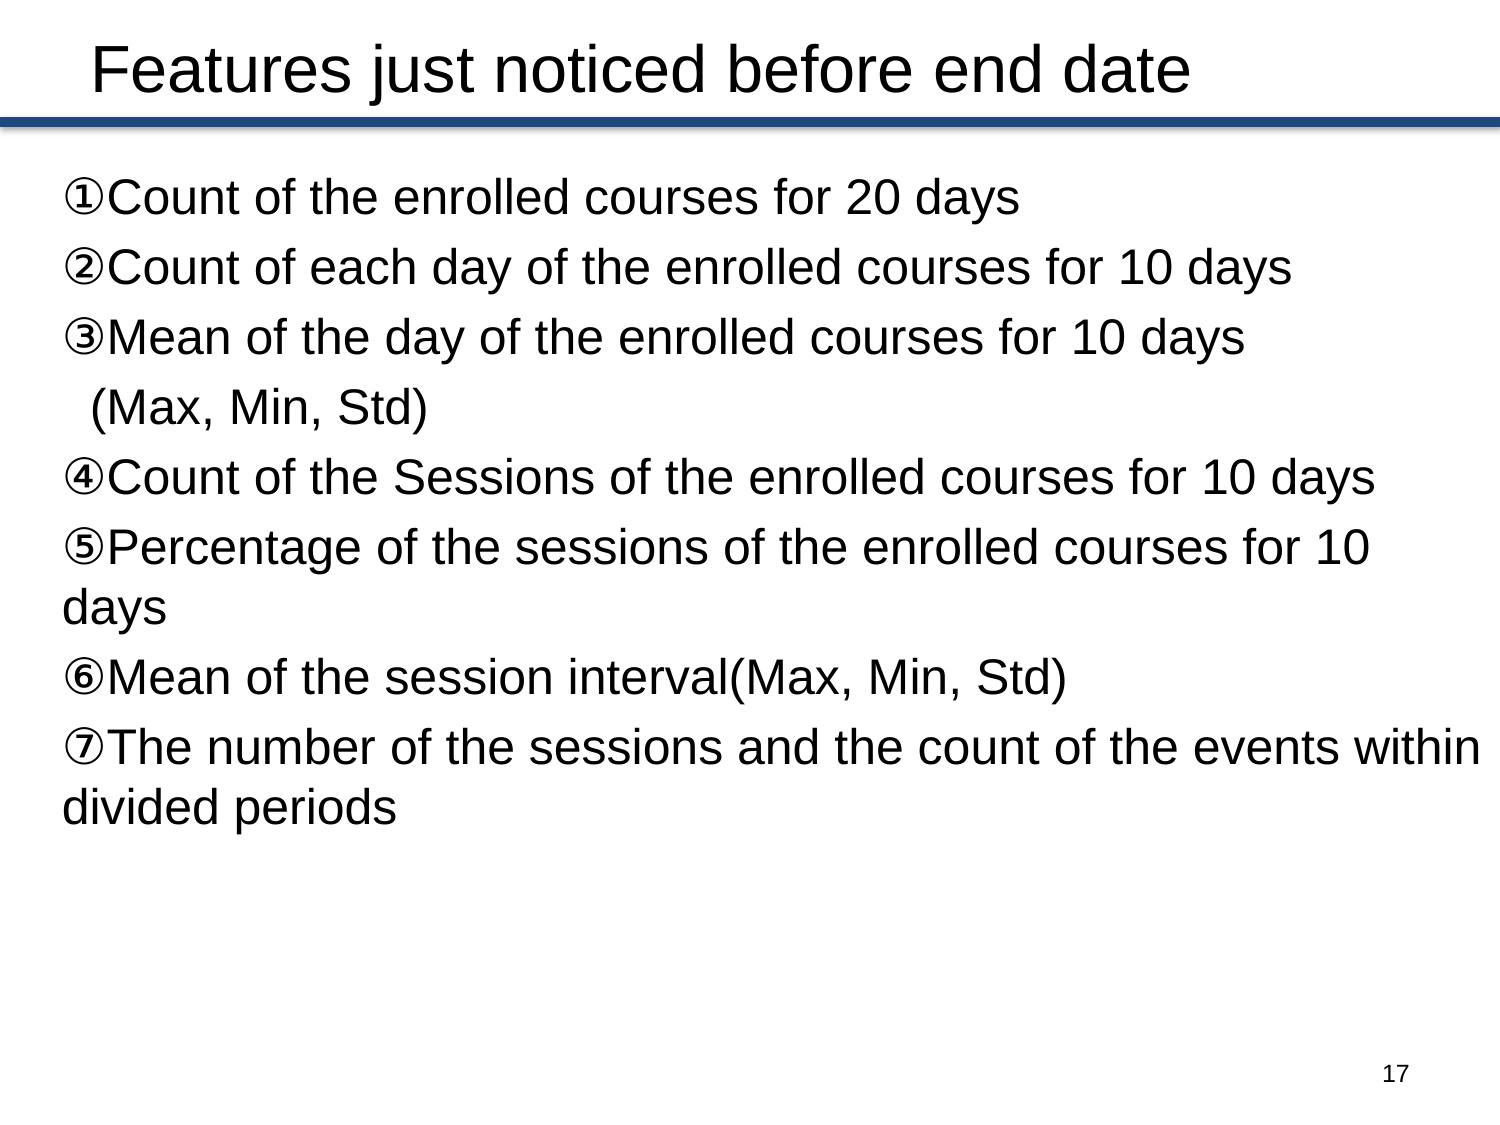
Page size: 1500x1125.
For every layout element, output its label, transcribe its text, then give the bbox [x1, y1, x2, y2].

list ①Count of the enrolled courses for 20 days ②Count of each day of the enrolled courses for 10 days ③Mean of the day of the enrolled courses for 10 days (Max, Min, Std) ④Count of the Sessions of the enrolled courses for 10 days ⑤Percentage of the sessions of the enrolled courses for 10 days ⑥Mean of the session interval(Max, Min, Std) ⑦The number of the sessions and the count of the events within divided periods [46, 156, 1500, 1043]
title Features just noticed before end date [75, 23, 1425, 108]
slide_number 16 [1074, 1042, 1425, 1103]
